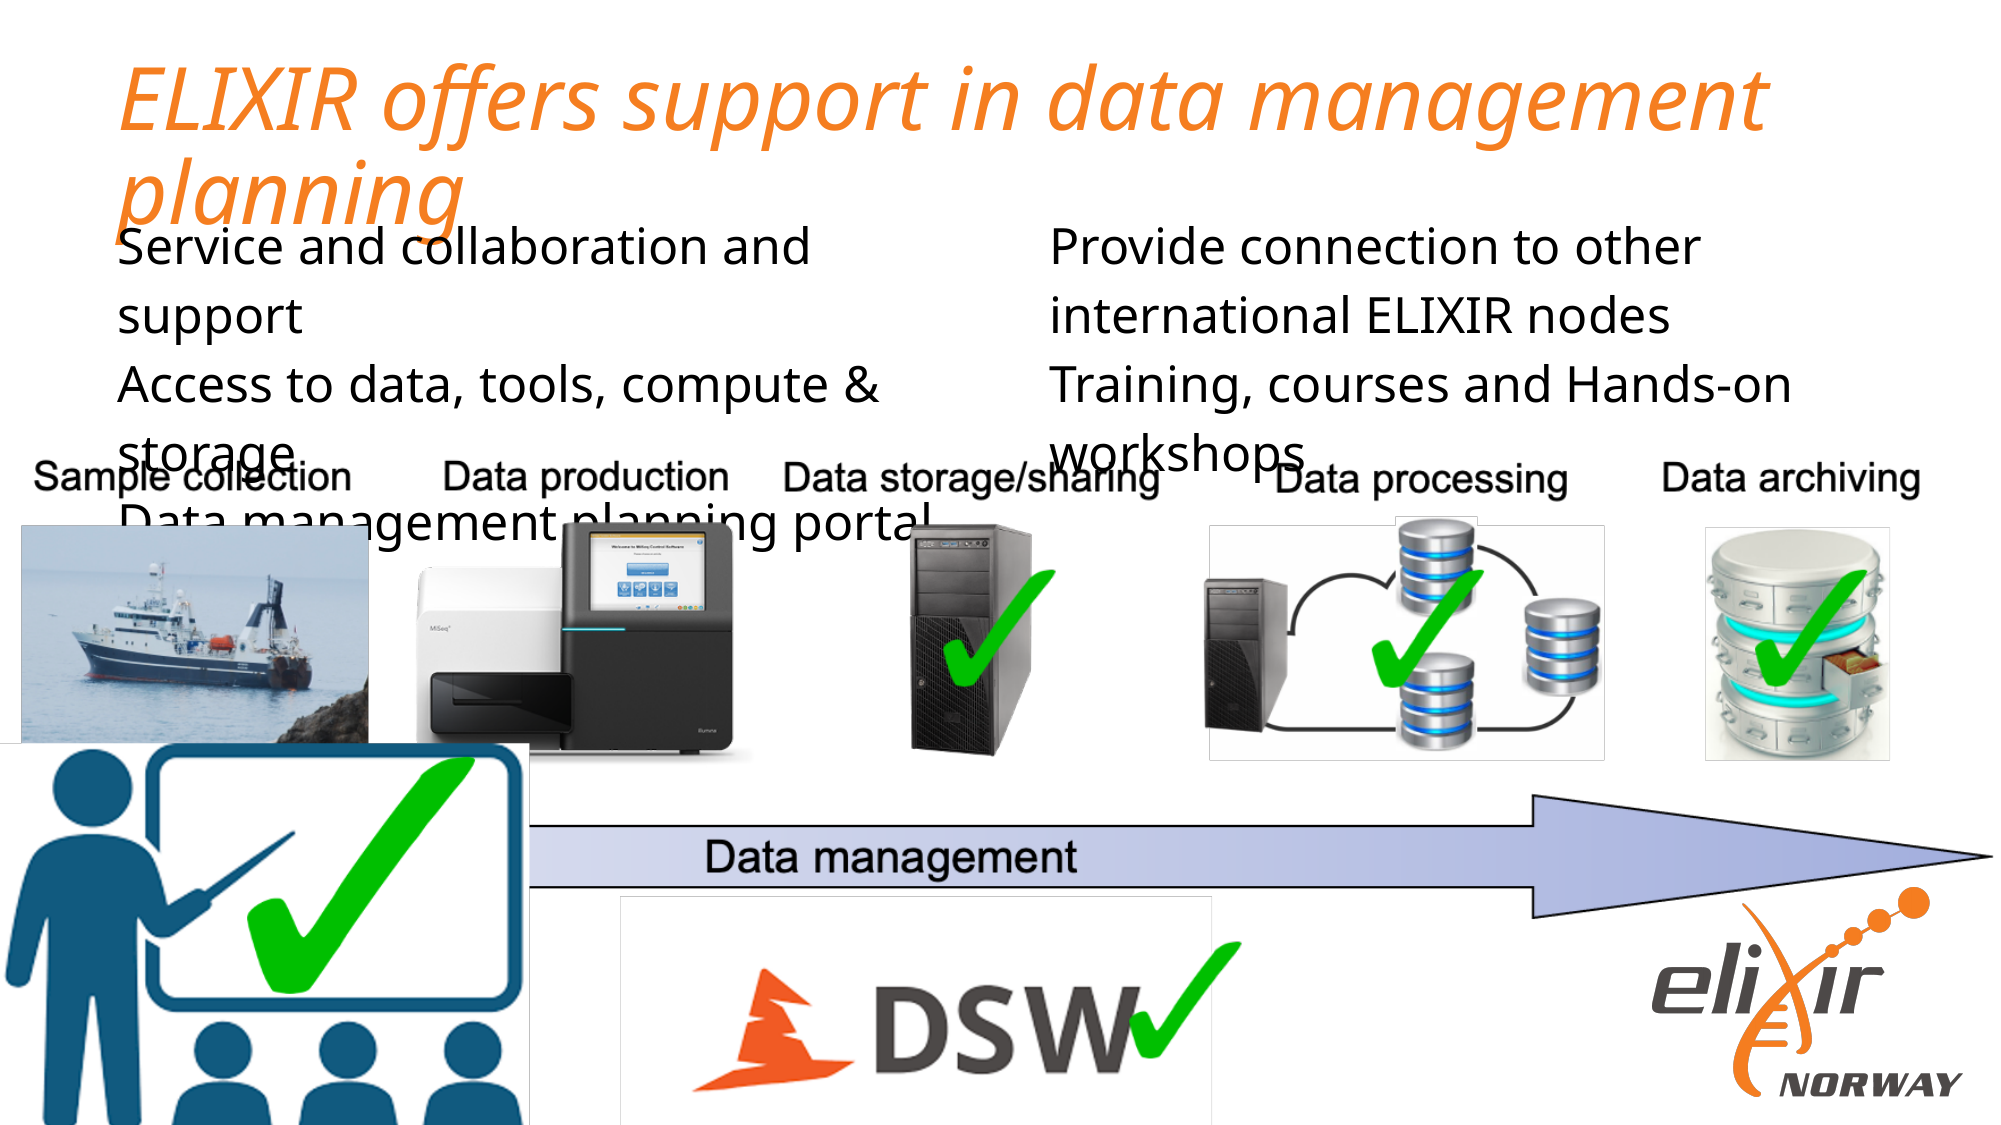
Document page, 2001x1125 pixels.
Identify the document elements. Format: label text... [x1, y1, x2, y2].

picture [0, 435, 2000, 1125]
list Service and collaboration and support Access to data, tools, compute & storage Data management planning portal [117, 205, 983, 432]
list Provide connection to other international ELIXIR nodes Training, courses and Hands-on workshops [1049, 205, 1937, 432]
title ELIXIR offers support in data management planning [117, 54, 1942, 161]
